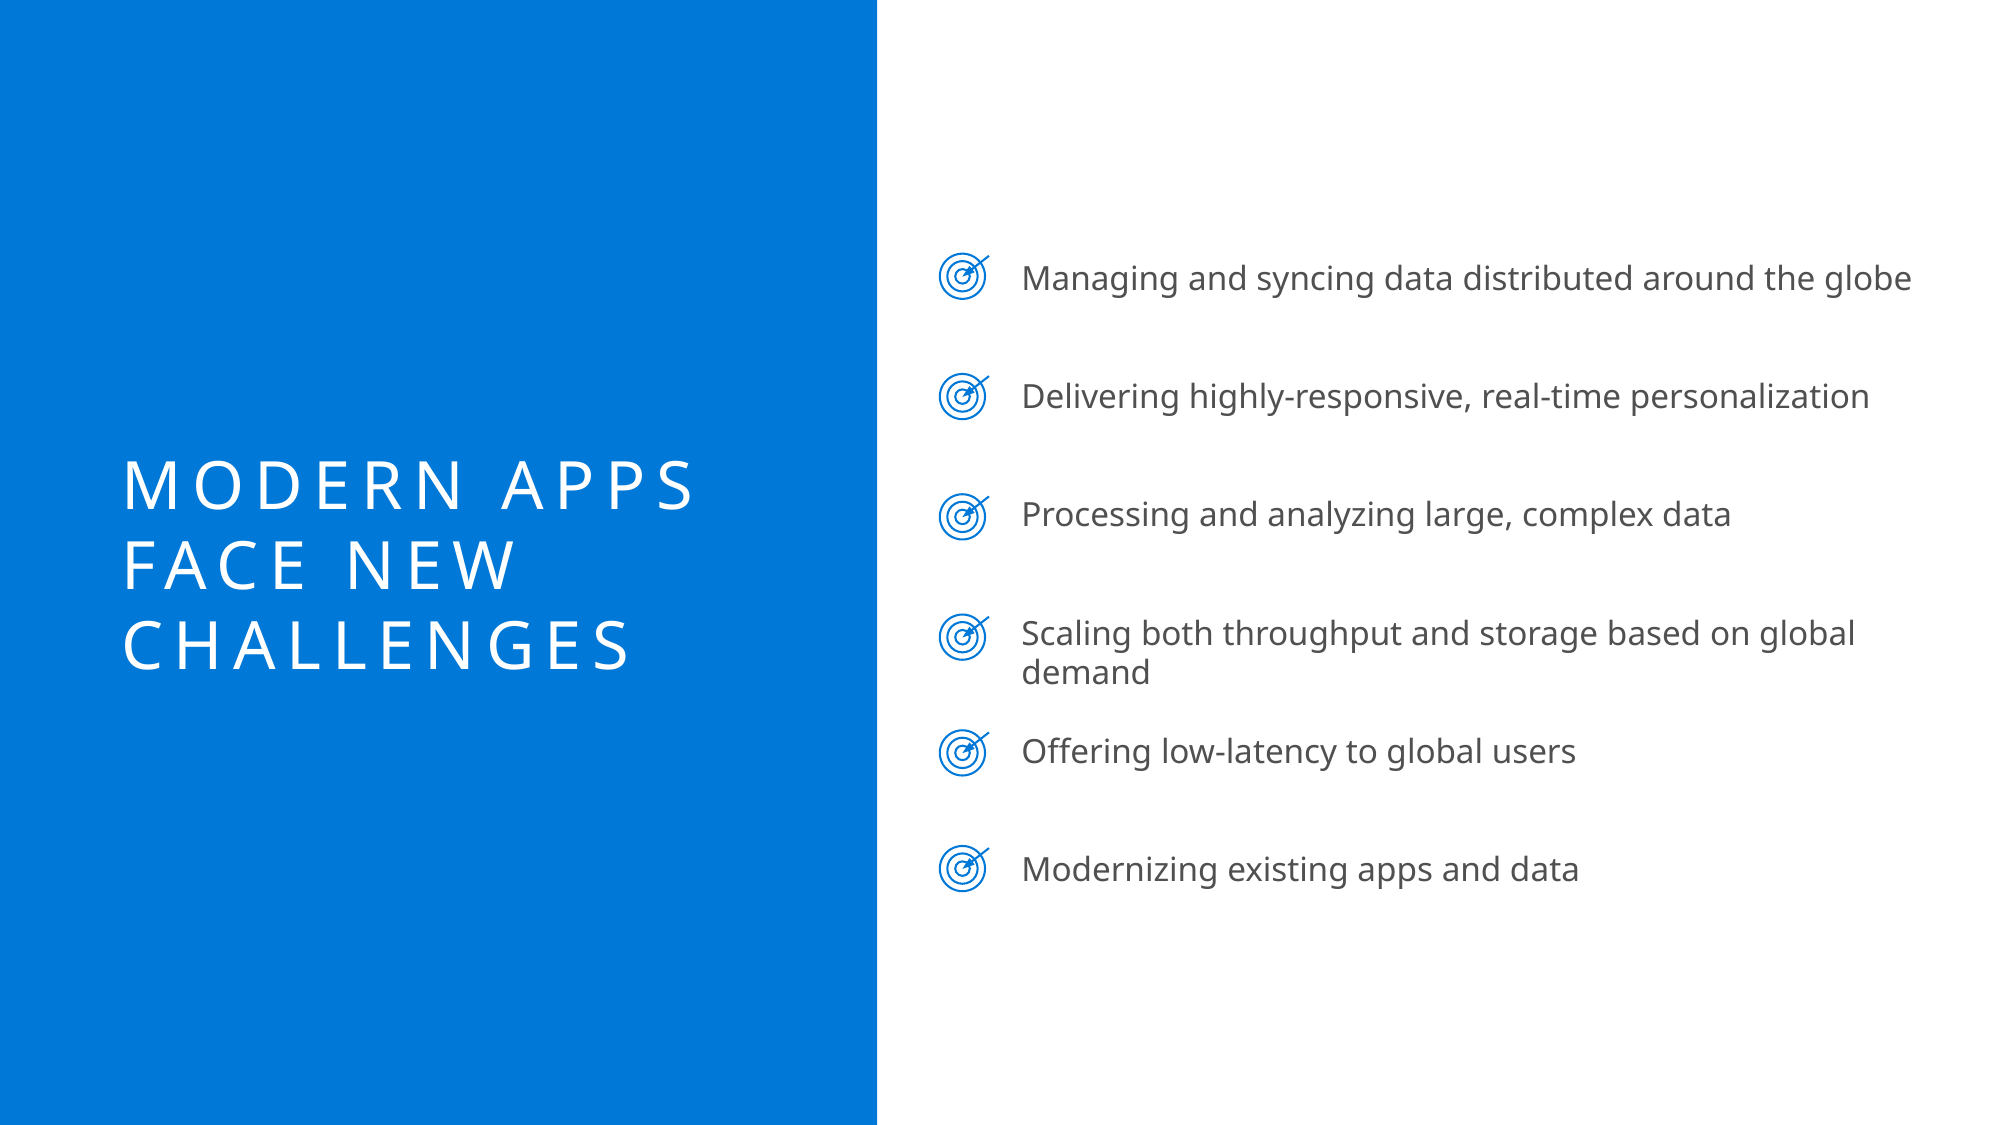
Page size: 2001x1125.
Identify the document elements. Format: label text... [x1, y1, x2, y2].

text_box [939, 493, 990, 540]
title Modern apps face new challenges [97, 327, 778, 798]
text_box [939, 614, 990, 660]
text_box Scaling both throughput and storage based on global demand [1006, 604, 1992, 699]
text_box Offering low-latency to global users [1006, 722, 1992, 778]
text_box Managing and syncing data distributed around the globe [1006, 249, 1992, 305]
text_box Processing and analyzing large, complex data [1006, 485, 1992, 541]
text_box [939, 253, 990, 300]
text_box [939, 730, 990, 776]
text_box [939, 373, 990, 420]
text_box Delivering highly-responsive, real-time personalization [1006, 367, 1992, 423]
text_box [939, 845, 990, 892]
text_box Modernizing existing apps and data [1006, 840, 1992, 896]
